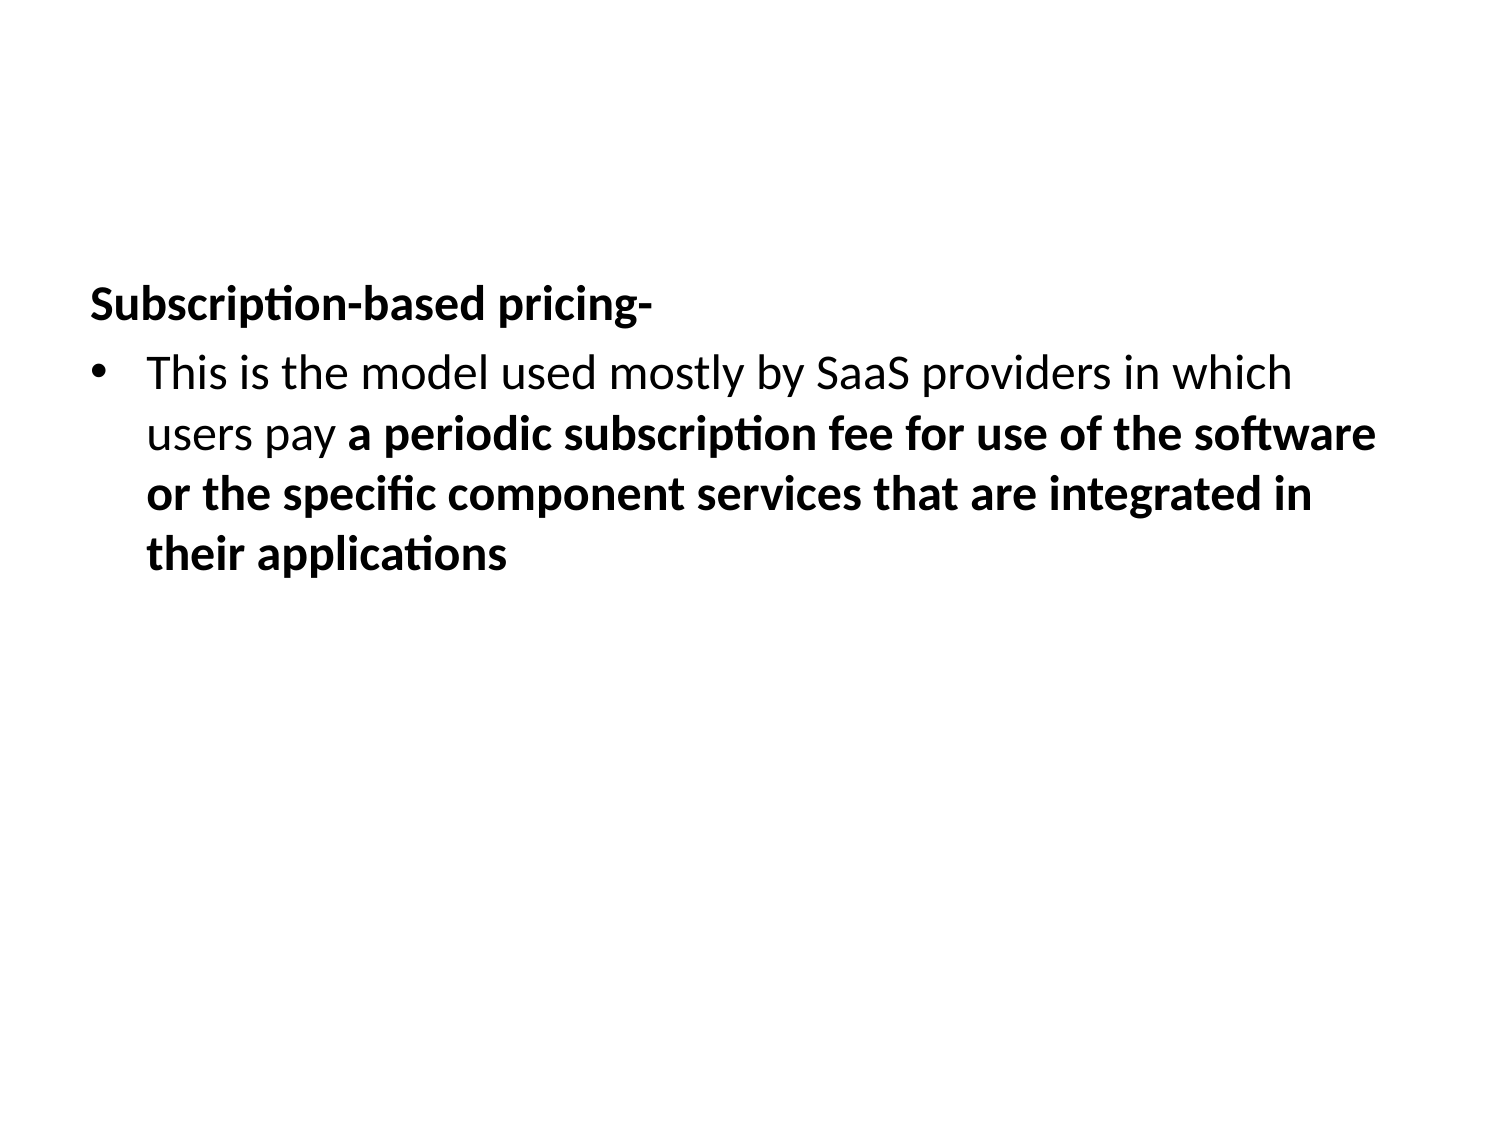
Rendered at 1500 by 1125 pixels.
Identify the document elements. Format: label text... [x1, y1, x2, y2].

list Subscription-based pricing- This is the model used mostly by SaaS providers in which users pay a periodic subscription fee for use of the software or the specific component services that are integrated in their applications [75, 262, 1425, 1005]
